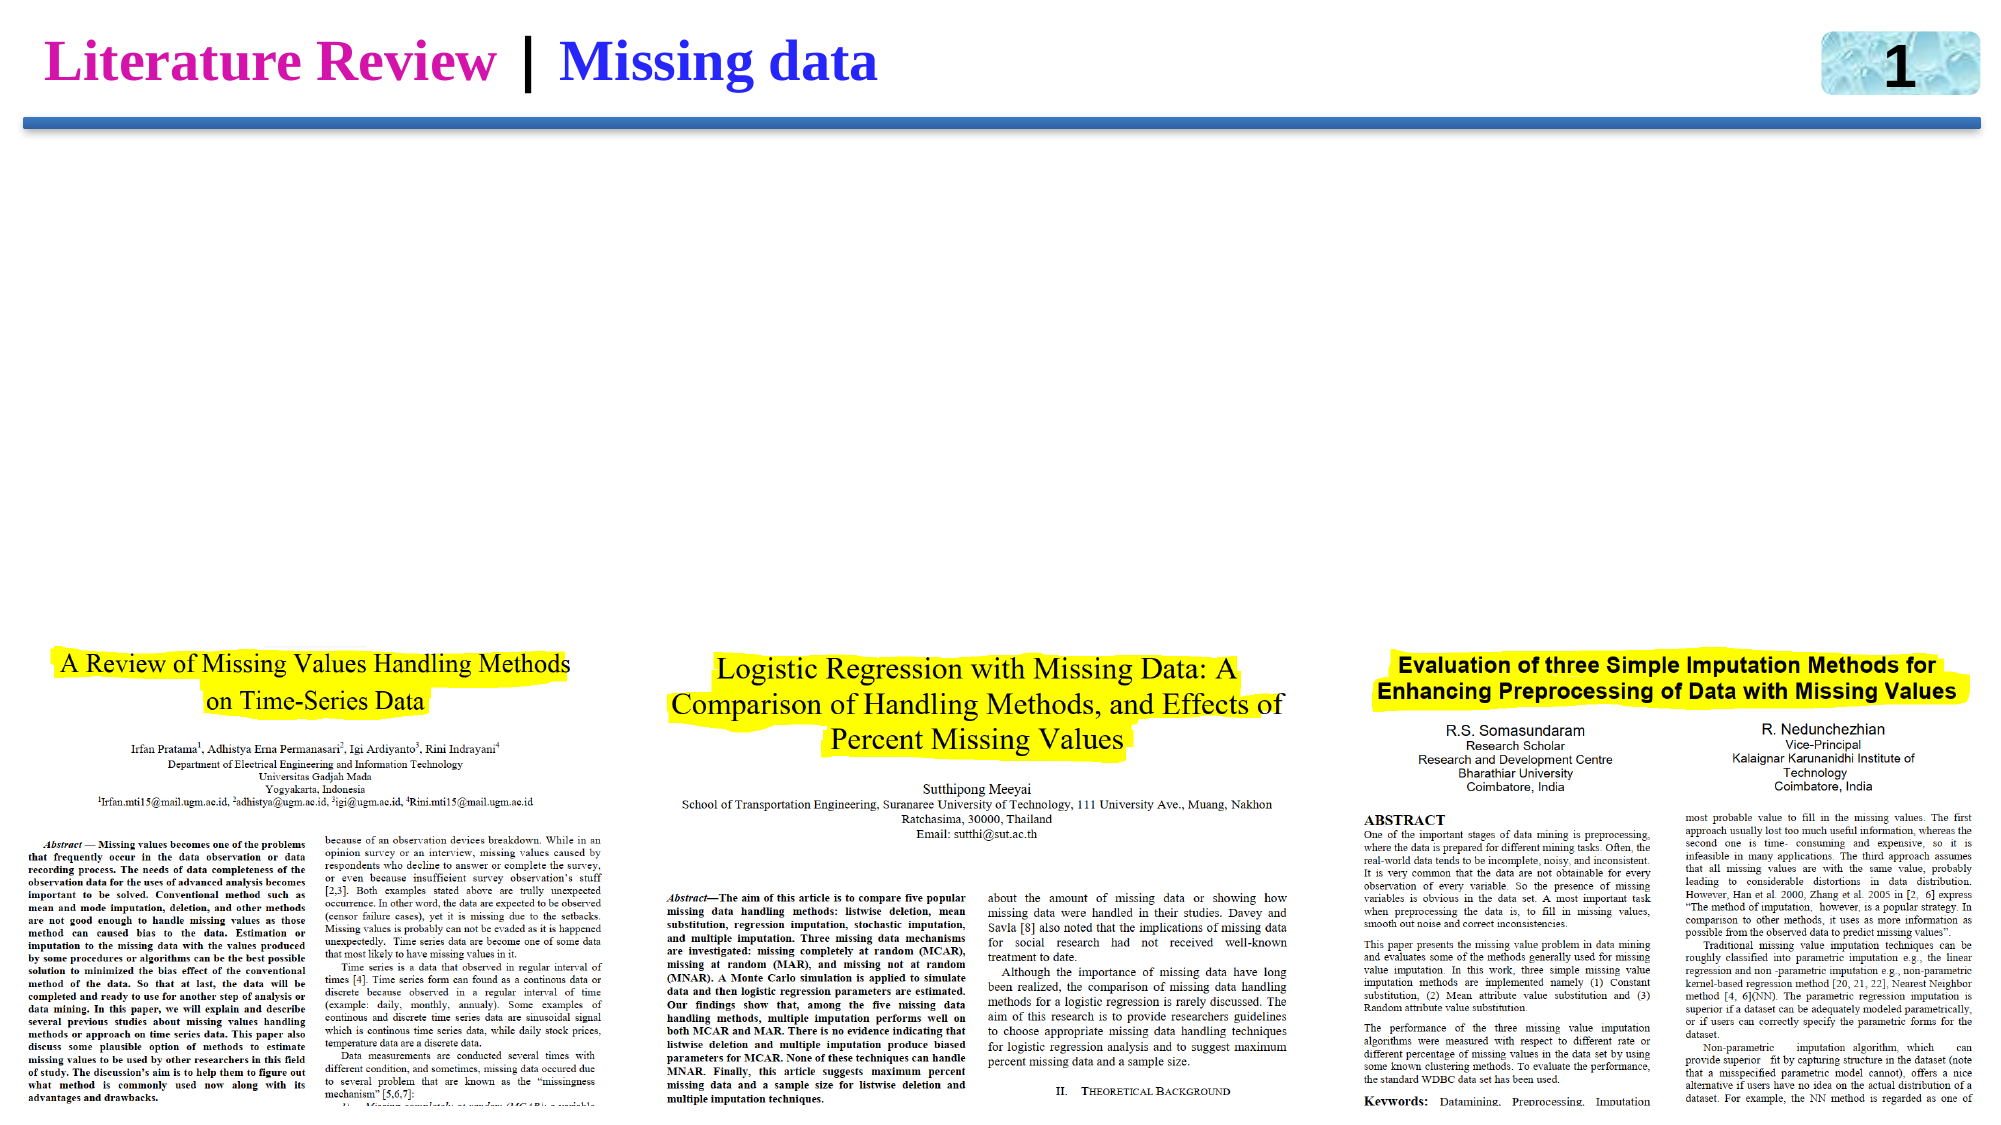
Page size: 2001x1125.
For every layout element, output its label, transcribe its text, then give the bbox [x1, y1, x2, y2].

picture [648, 648, 1302, 1107]
title Literature Review | Missing data [24, 19, 1441, 104]
text_box [23, 117, 1981, 129]
text_box 1 [1821, 31, 1981, 95]
picture [1351, 647, 1981, 1106]
picture [24, 646, 611, 1106]
